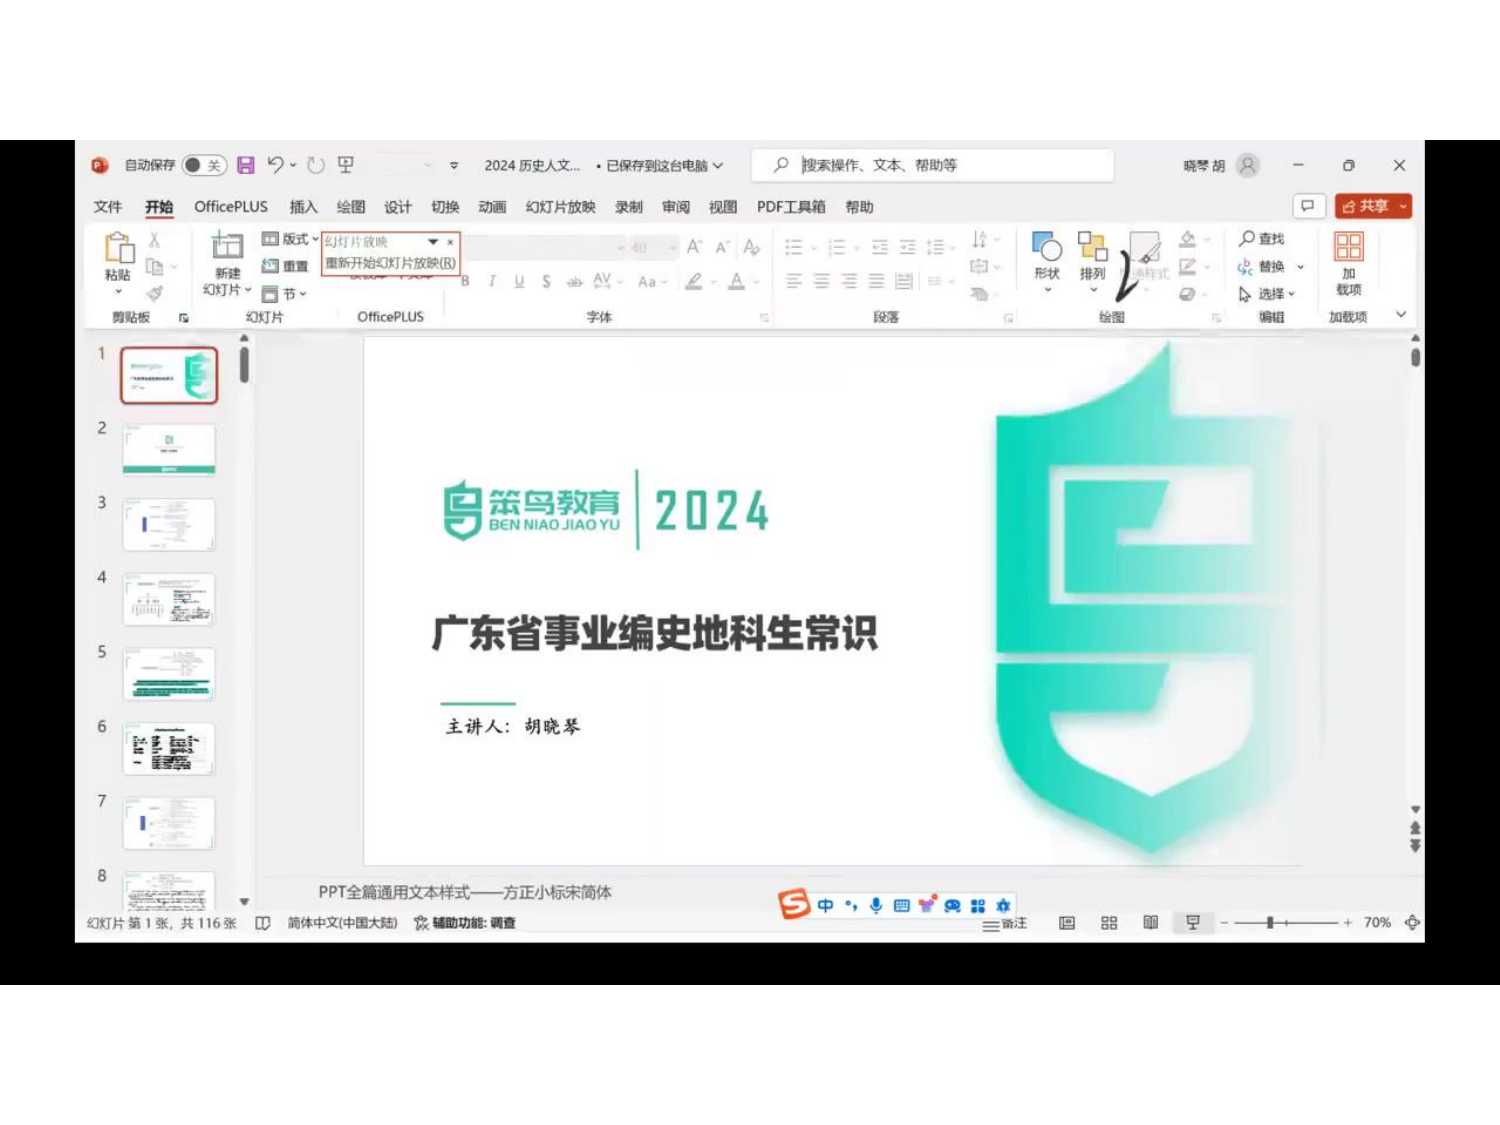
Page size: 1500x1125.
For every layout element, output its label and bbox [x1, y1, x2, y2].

picture [0, 140, 1500, 985]
